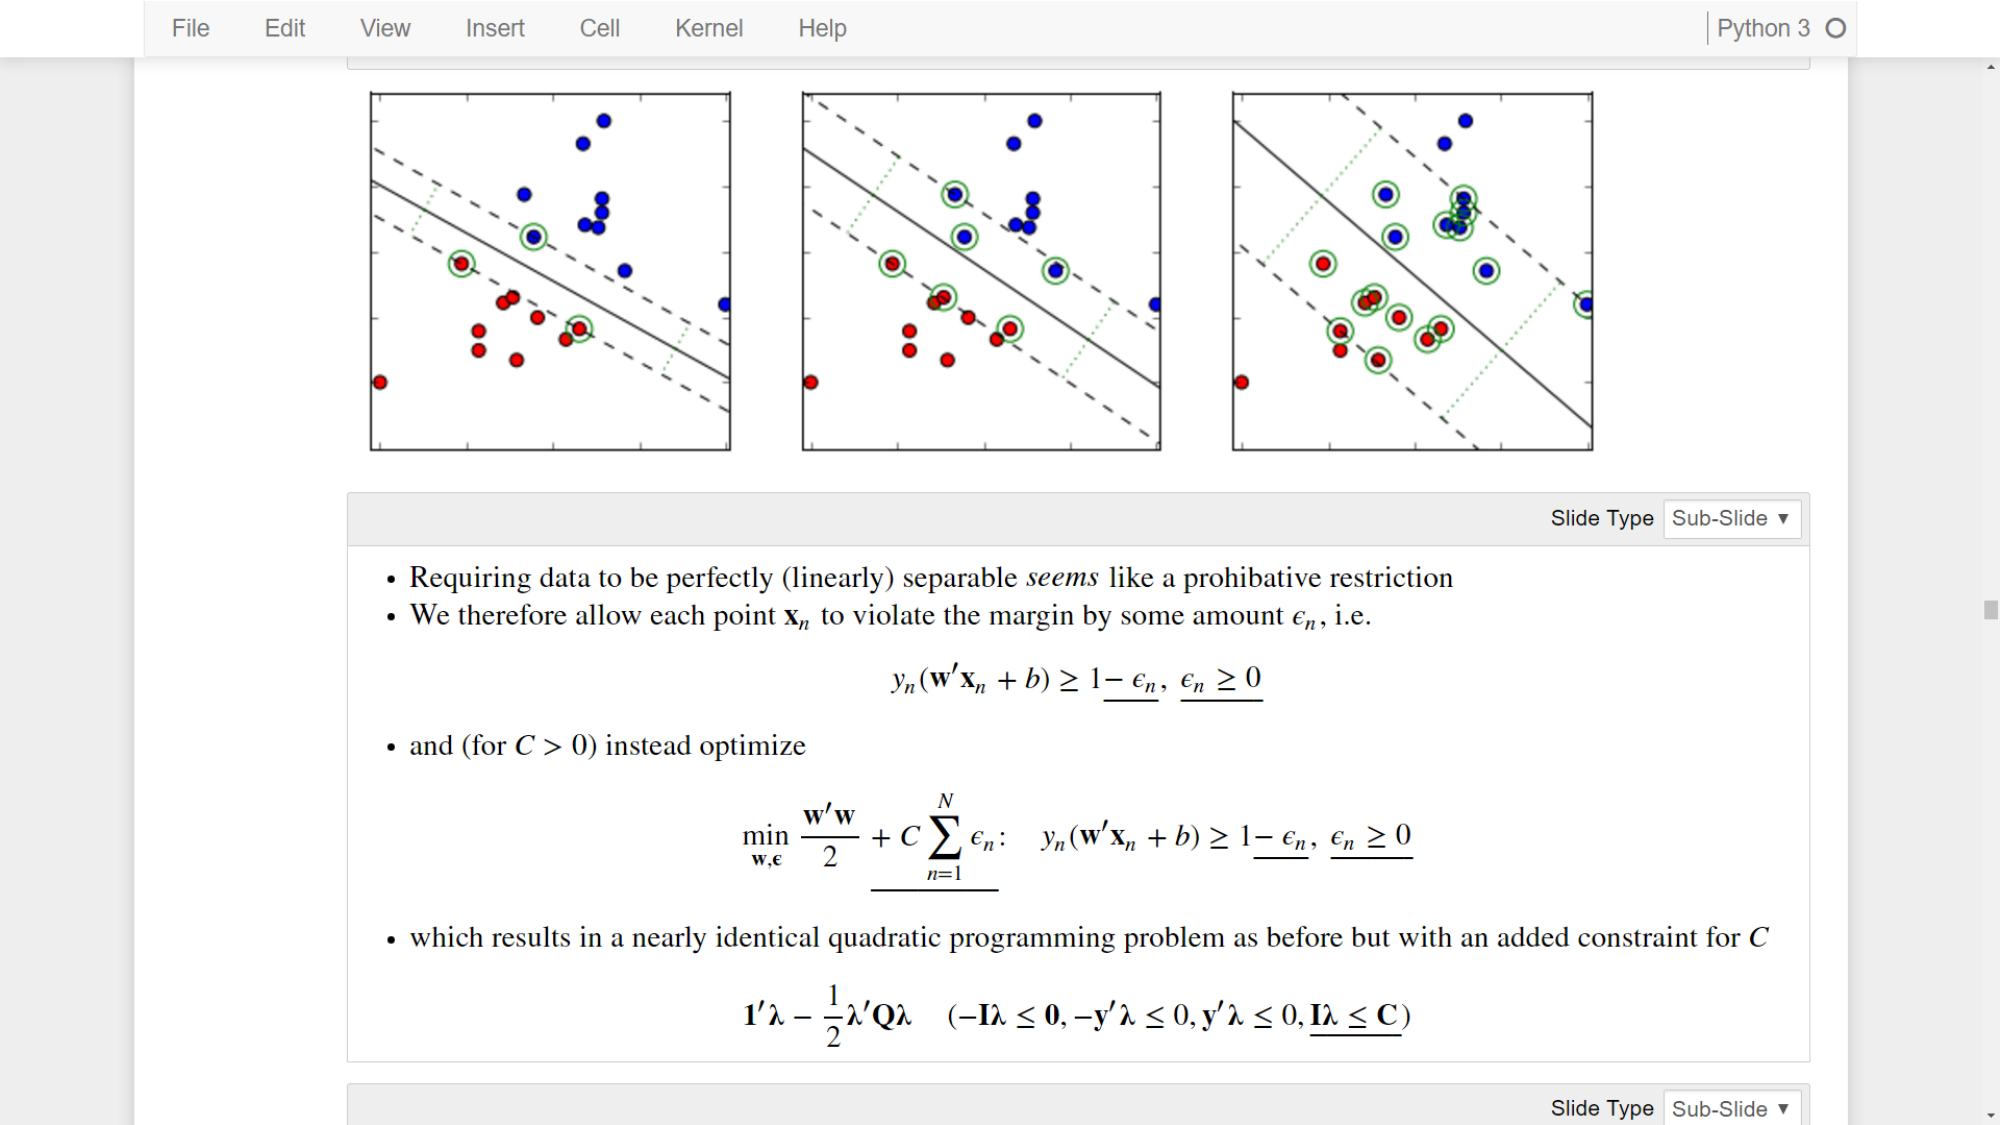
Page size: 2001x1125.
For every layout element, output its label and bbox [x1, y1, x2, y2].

list [0, 0, 2000, 1125]
